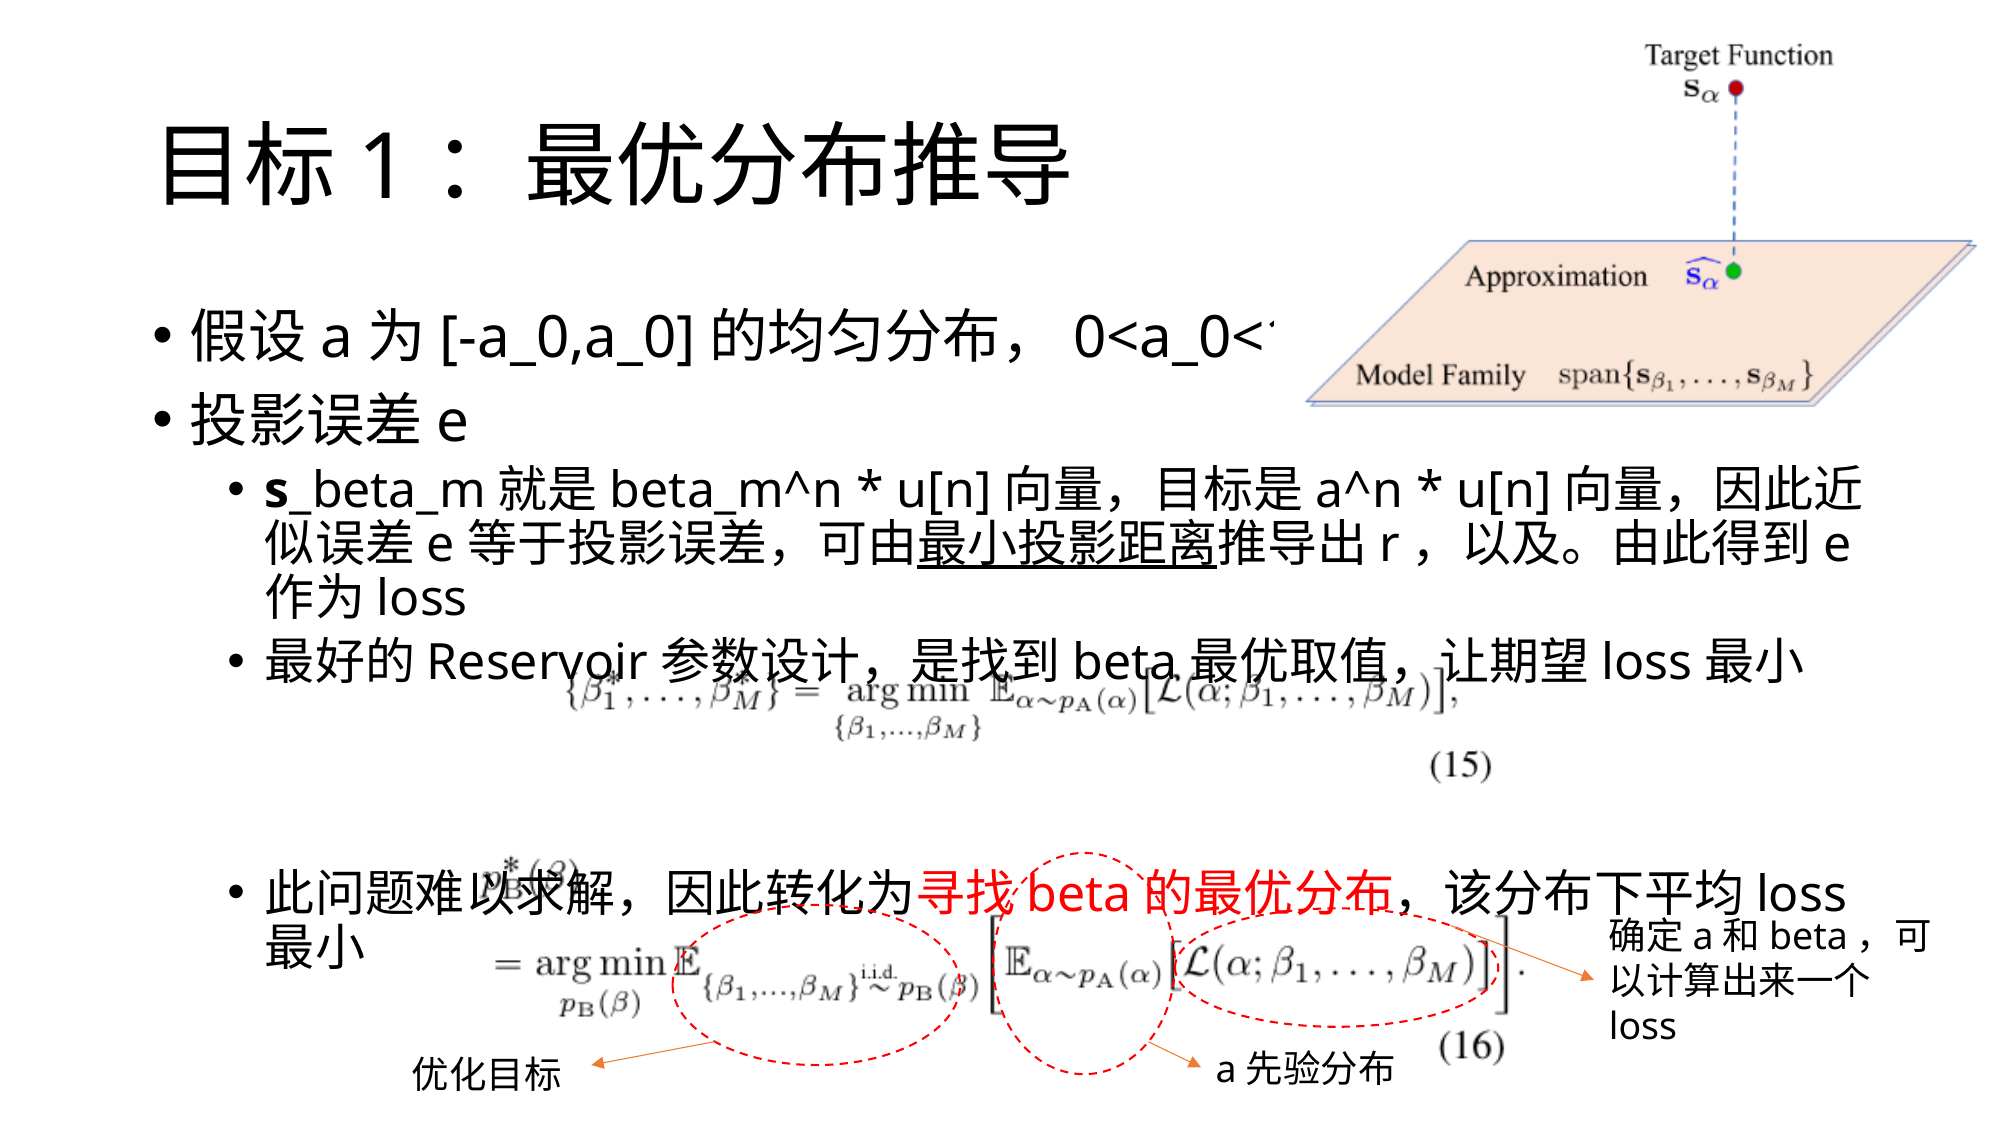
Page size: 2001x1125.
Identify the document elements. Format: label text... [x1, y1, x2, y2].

picture [467, 843, 1533, 1075]
picture [554, 656, 1503, 792]
text_box 优化目标 [397, 1043, 577, 1104]
text_box a先验分布 [1200, 1075, 1411, 1098]
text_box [1450, 925, 1594, 958]
text_box 确定a和beta，可以计算出来一个loss [1593, 904, 1962, 1055]
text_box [1148, 1041, 1206, 1068]
picture [1274, 14, 2000, 427]
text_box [591, 1041, 715, 1066]
title 目标1：最优分布推导 [137, 59, 1274, 278]
